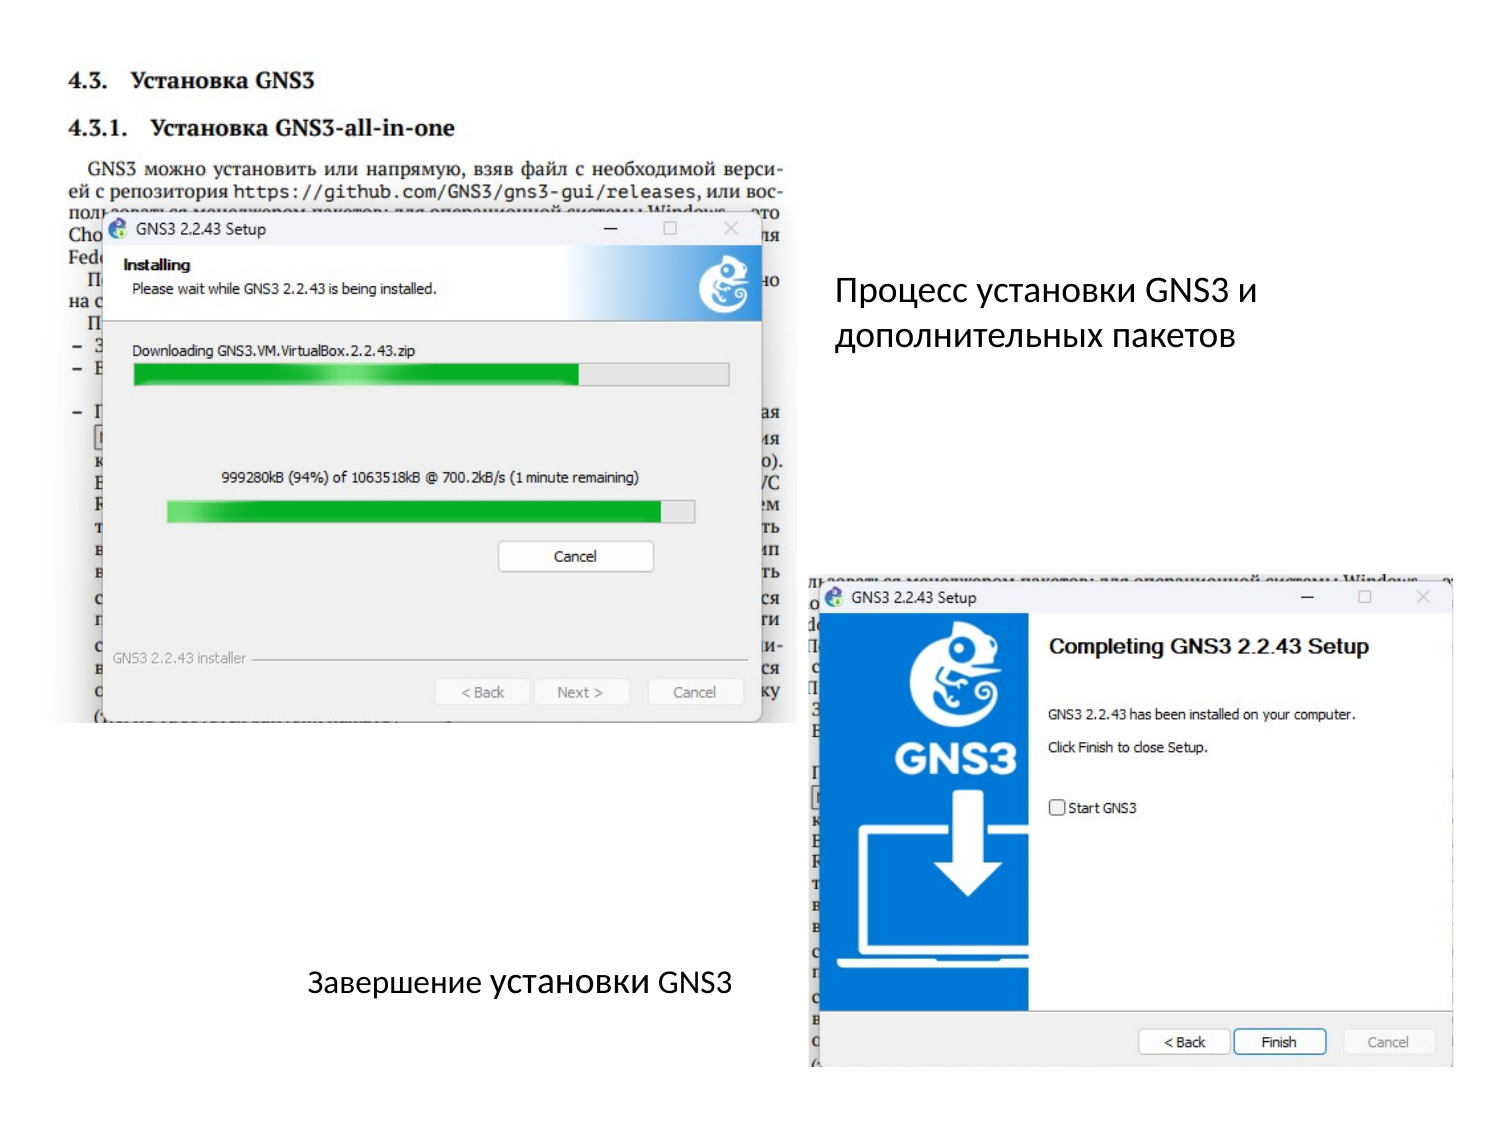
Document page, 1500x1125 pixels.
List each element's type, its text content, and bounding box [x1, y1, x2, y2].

picture [46, 58, 798, 723]
picture [808, 573, 1454, 1067]
text_box Процесс установки GNS3 и дополнительных пакетов [820, 257, 1465, 363]
text_box Завершение установки GNS3 [292, 949, 774, 1009]
